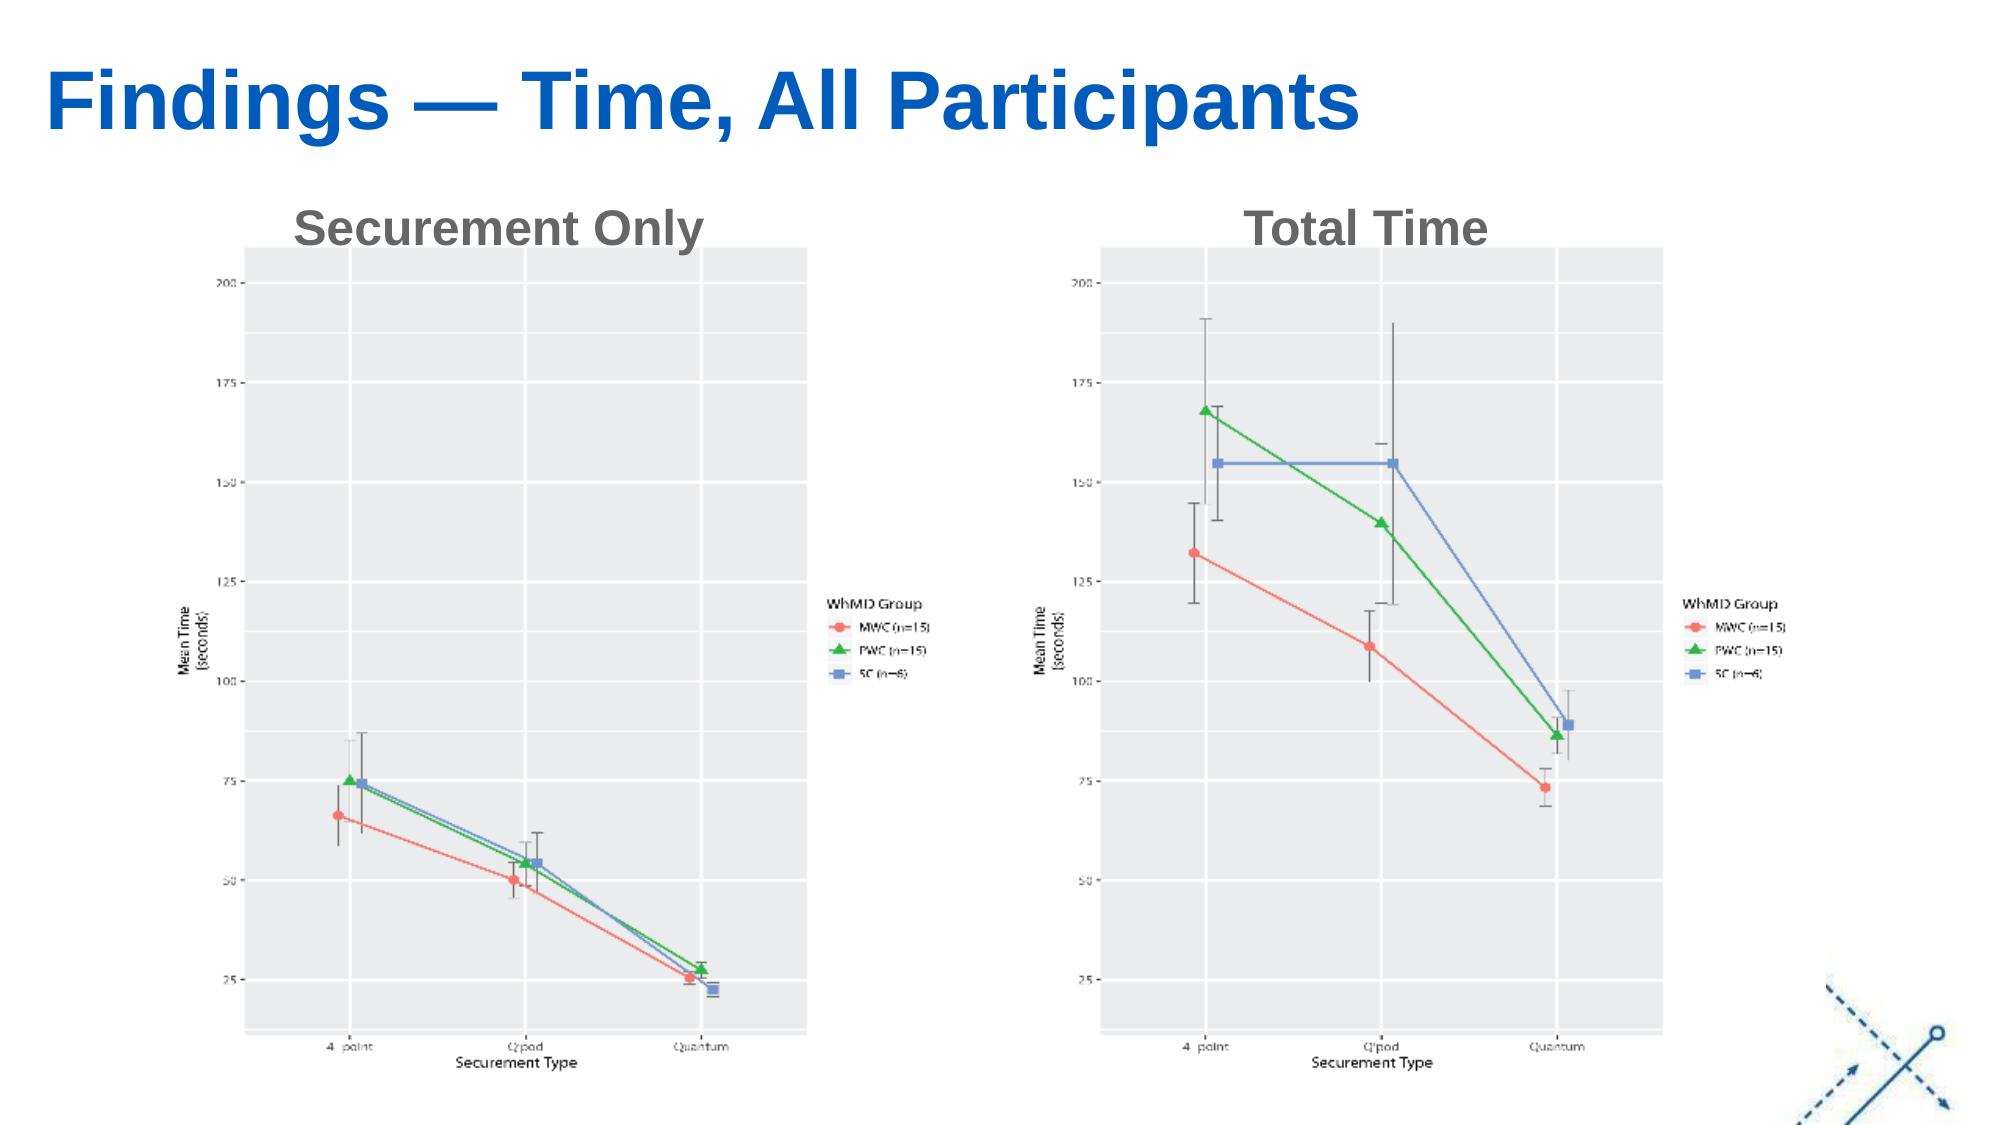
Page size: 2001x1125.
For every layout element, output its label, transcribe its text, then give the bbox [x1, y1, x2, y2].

title Findings — Time, All Participants [30, 12, 1756, 155]
picture [161, 181, 2000, 1125]
